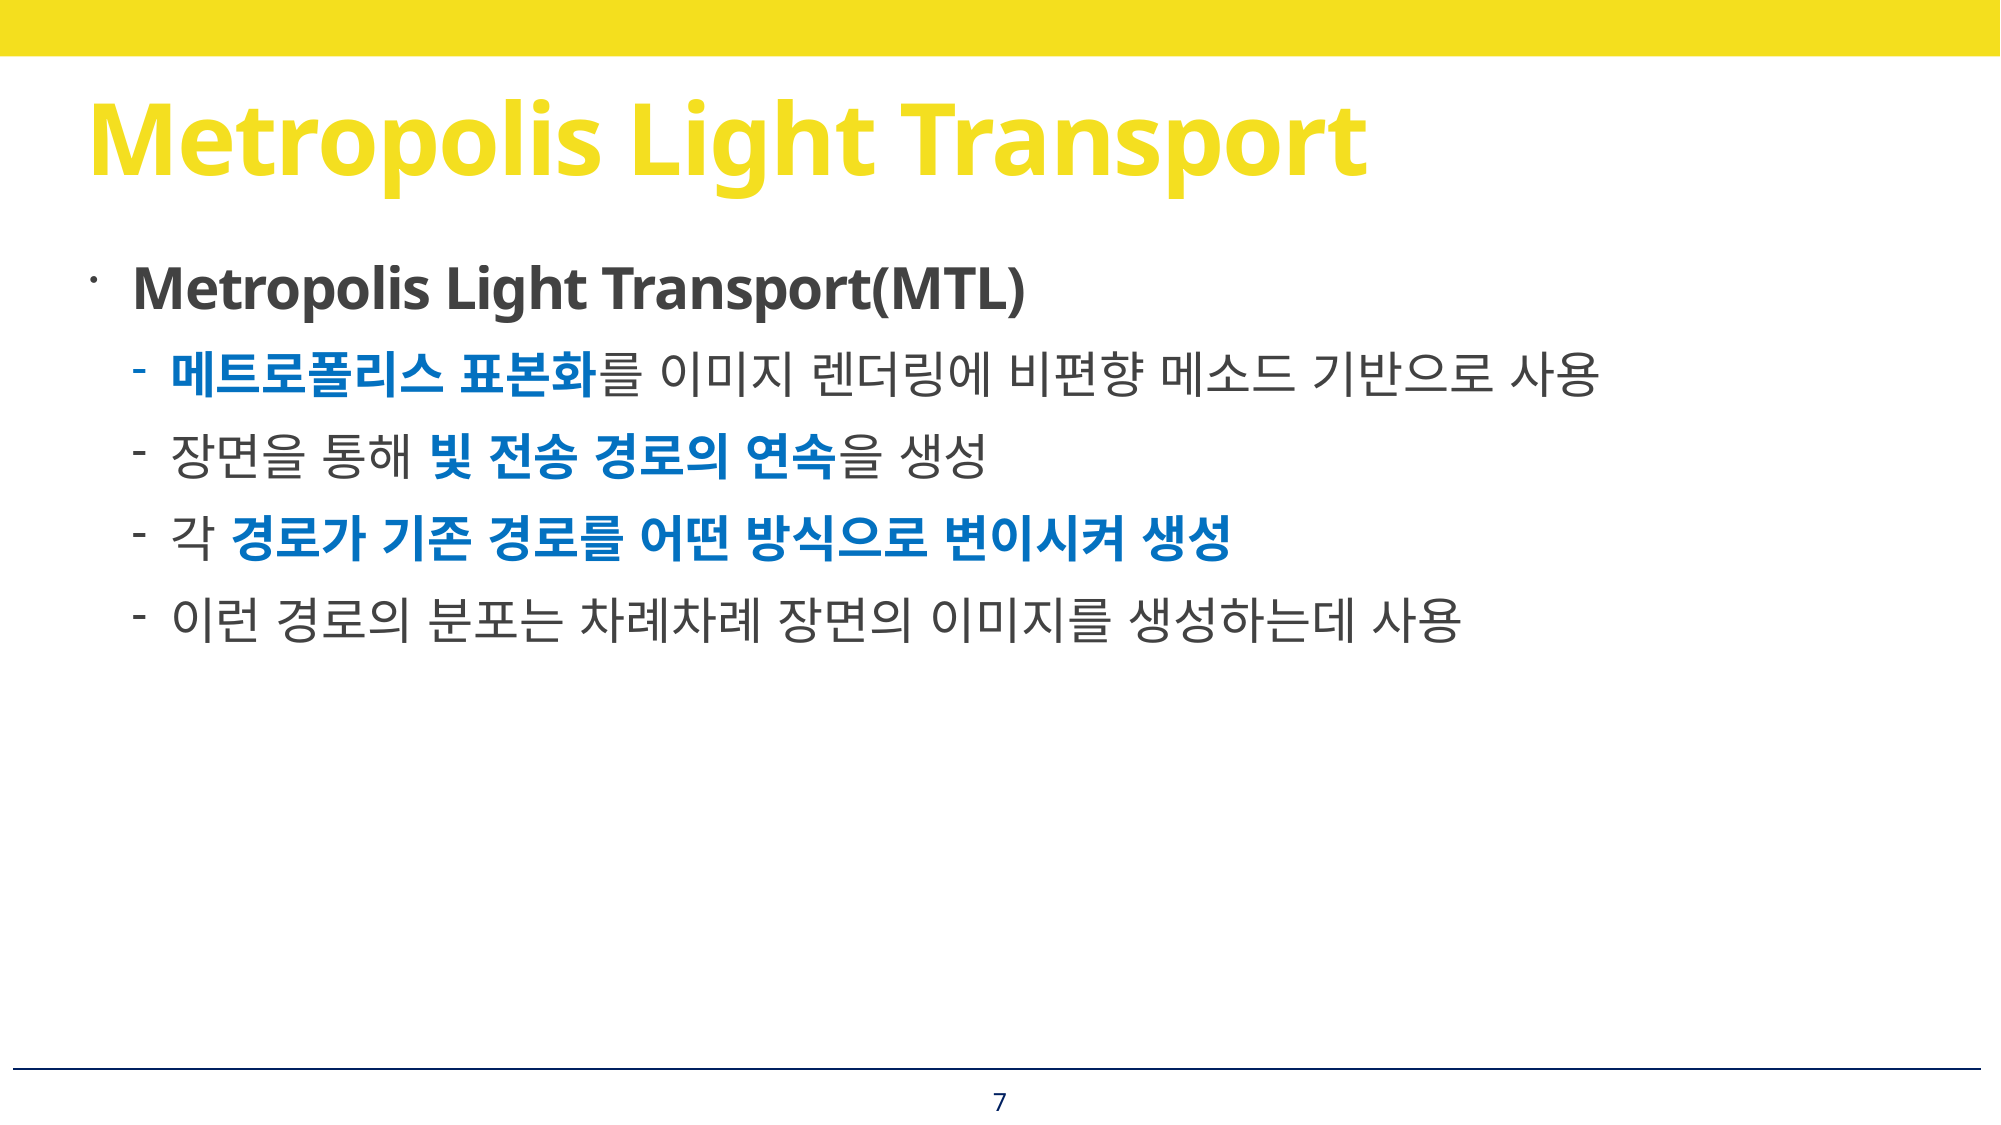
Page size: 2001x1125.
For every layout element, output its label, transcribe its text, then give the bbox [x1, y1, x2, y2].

slide_number 7 [916, 1078, 1084, 1125]
title Metropolis Light Transport [85, 89, 1915, 199]
list Metropolis Light Transport(MTL) 메트로폴리스 표본화를 이미지 렌더링에 비편향 메소드 기반으로 사용 장면을 통해 빛 전송 경로의 연속을 생성 각 경로가 기존 경로를 어떤 방식으로 변이시켜 생성 이런 경로의 분포는 차례차례 장면의 이미지를 생성하는데 사용 [85, 237, 1915, 1049]
